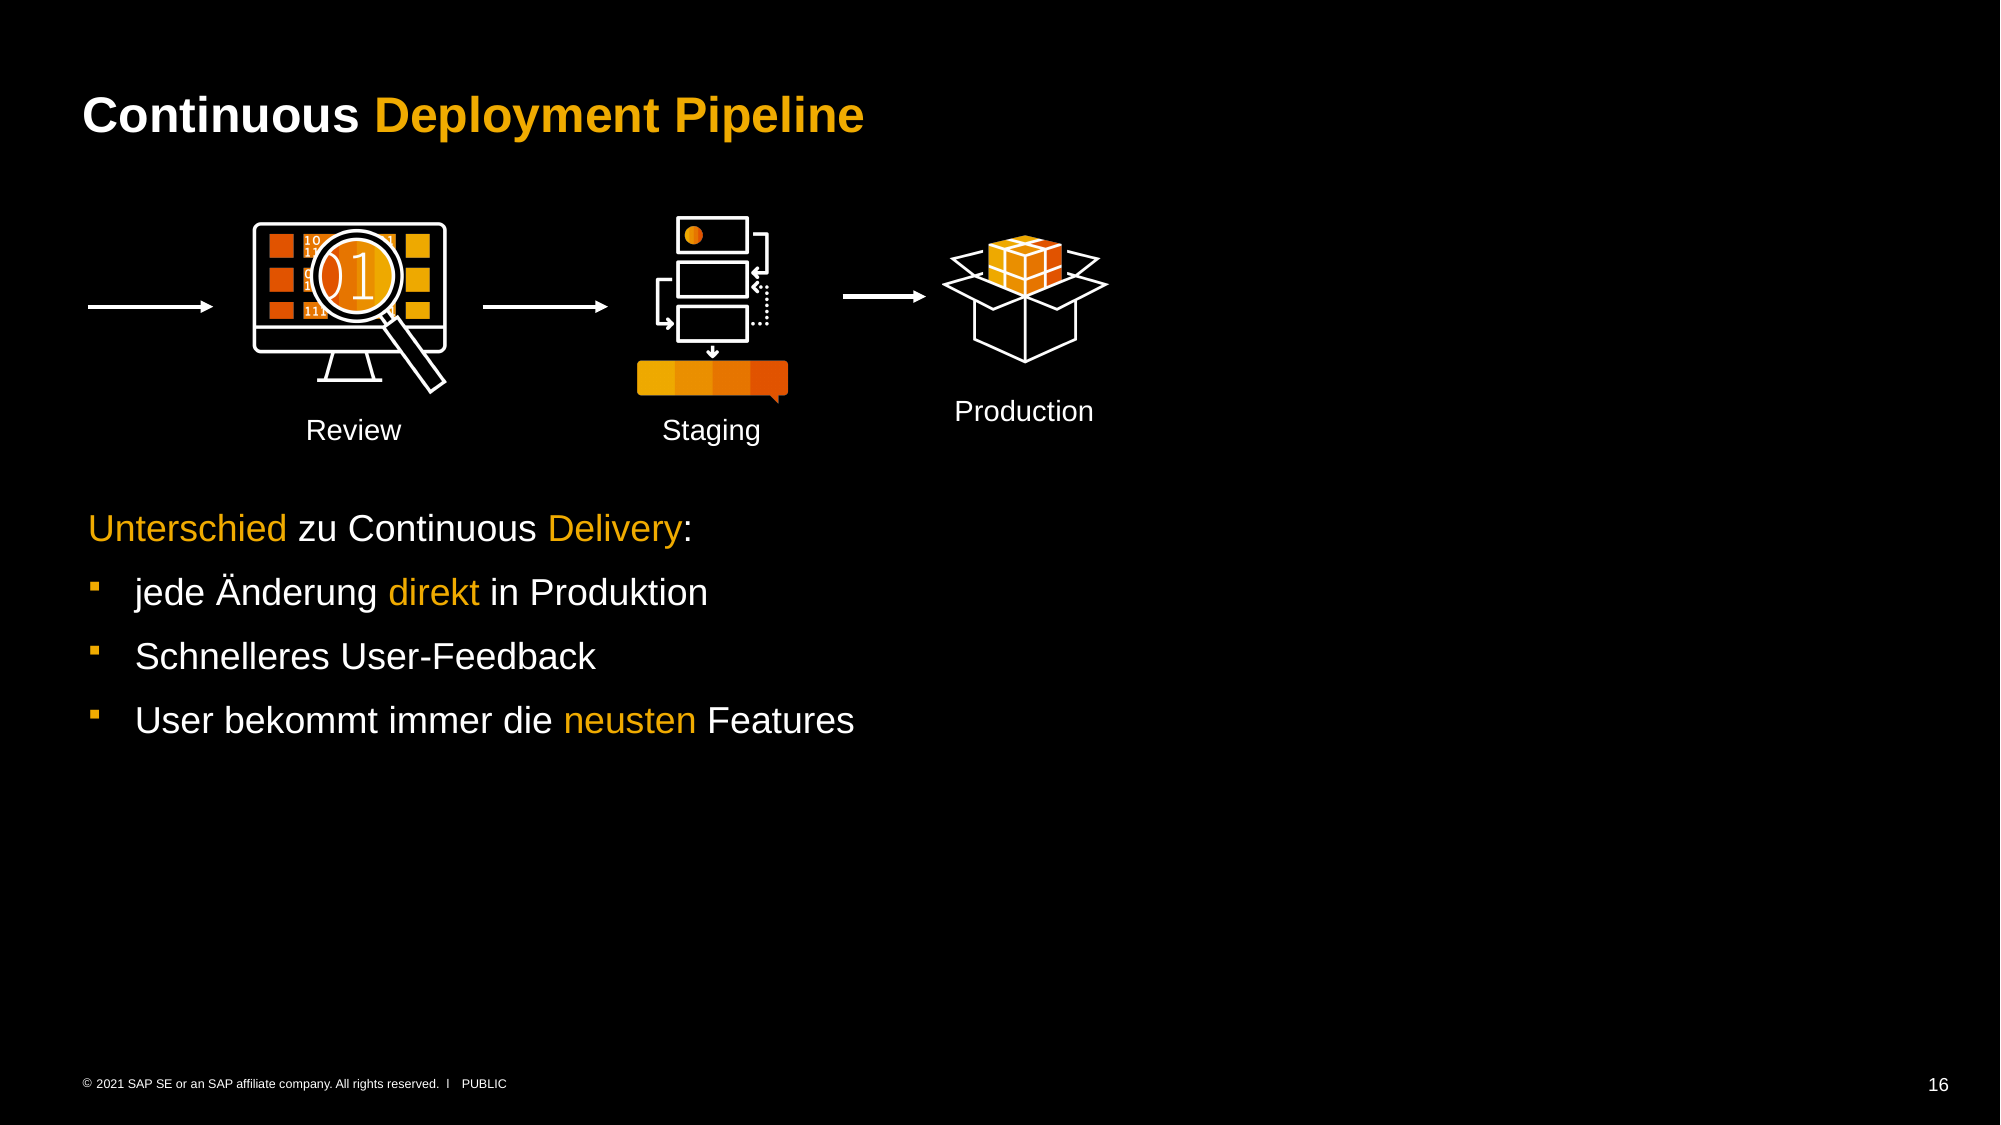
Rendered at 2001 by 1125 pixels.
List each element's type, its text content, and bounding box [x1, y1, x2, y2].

text_box Staging [662, 410, 839, 446]
picture [942, 213, 1114, 385]
picture [244, 201, 455, 412]
picture [607, 201, 818, 412]
text_box Review [305, 410, 483, 446]
text_box Production [954, 395, 1102, 428]
title Continuous Deployment Pipeline [82, 82, 1918, 144]
text_box Unterschied zu Continuous Delivery: jede Änderung direkt in Produktion Schnelleres User-Feedback User bekommt immer die neusten Features [87, 504, 1375, 741]
